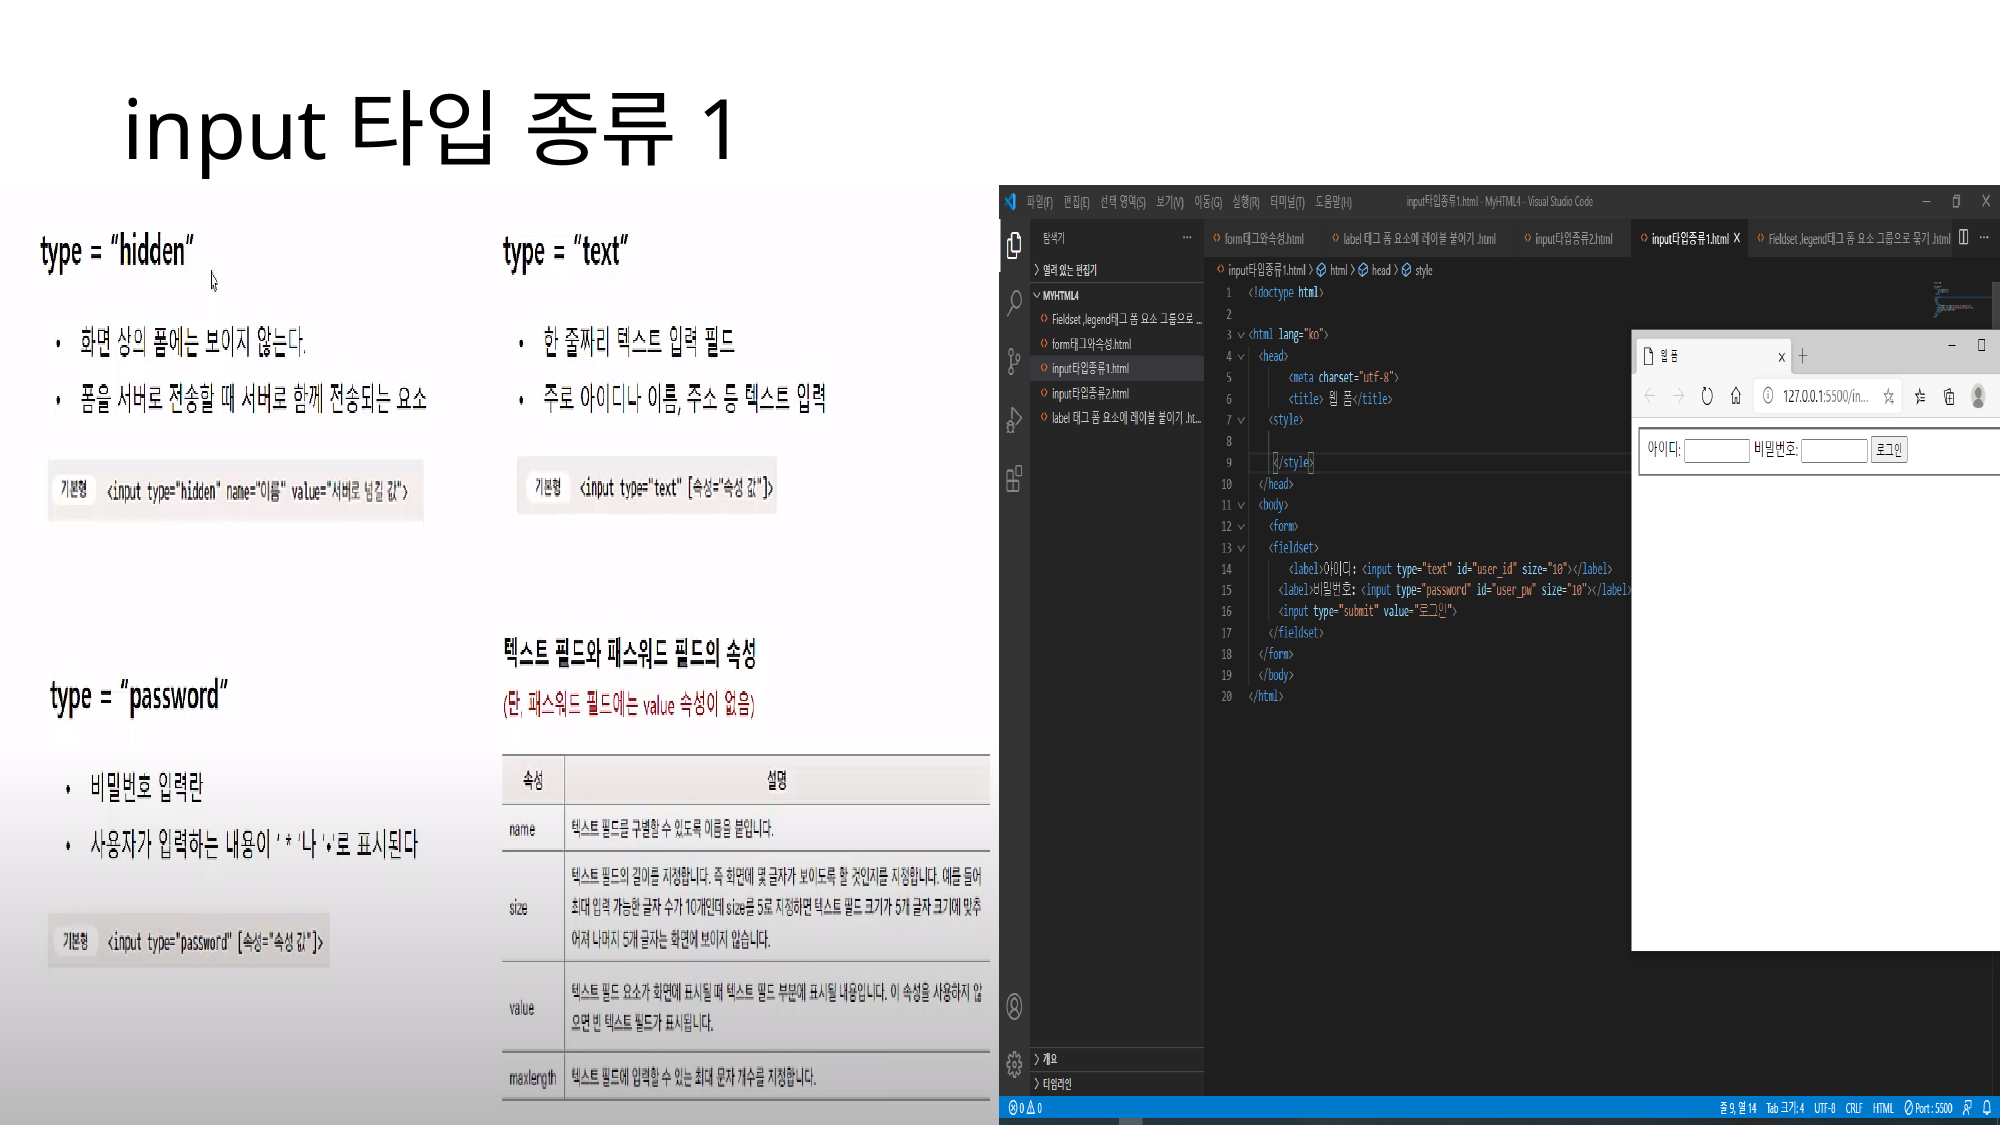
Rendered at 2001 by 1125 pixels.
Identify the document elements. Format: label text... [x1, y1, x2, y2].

picture [0, 185, 2000, 1125]
text_box input타입 종류1 [107, 69, 1893, 185]
